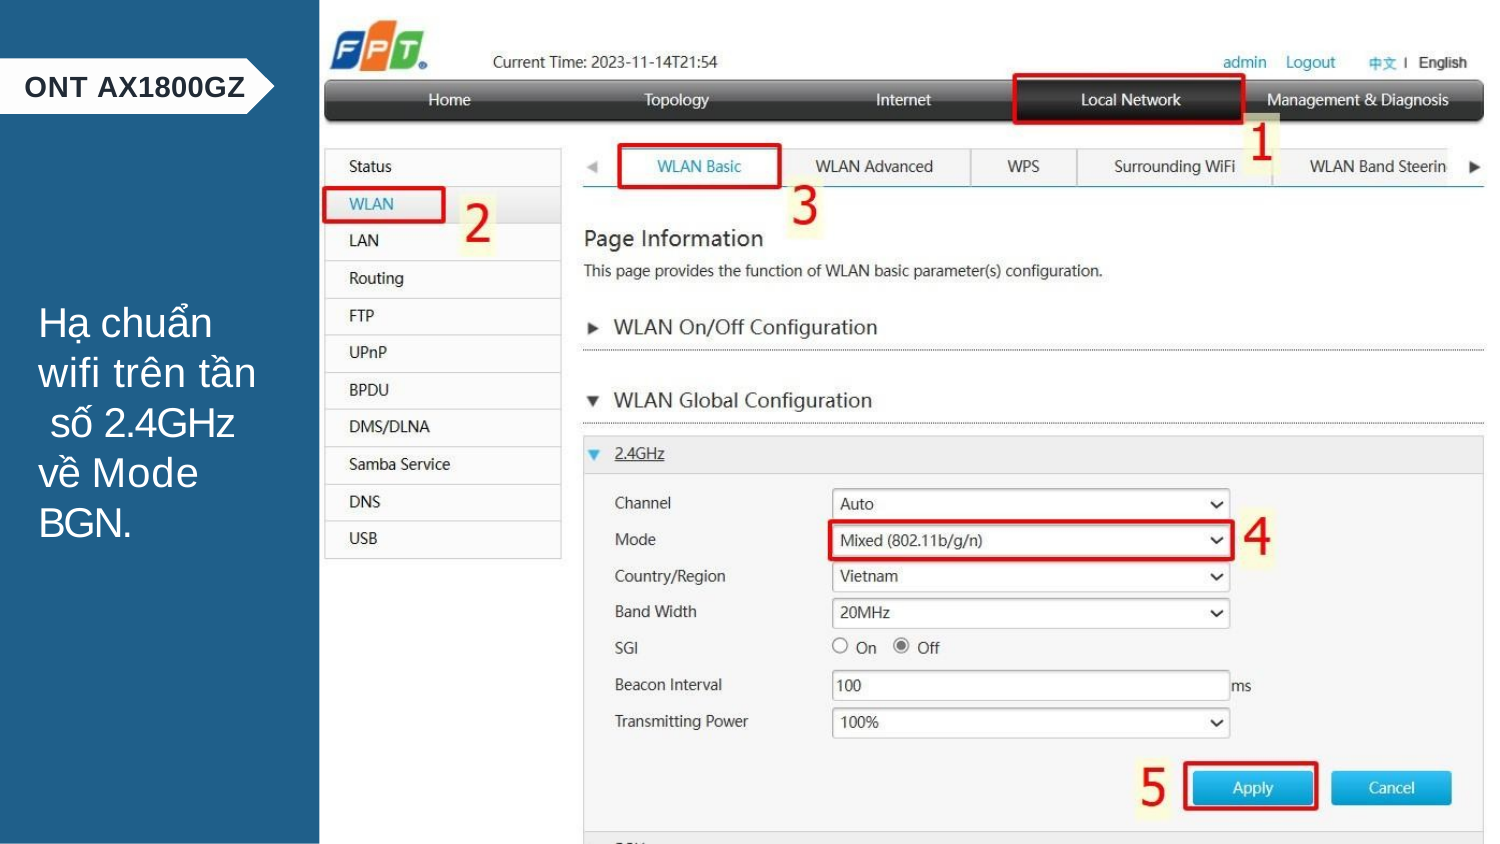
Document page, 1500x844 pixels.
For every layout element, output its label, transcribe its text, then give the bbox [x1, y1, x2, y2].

text_box Hạ chuẩn wifi trên tần số 2.4GHz về Mode BGN. [36, 293, 260, 546]
text_box ONT AX1800GZ [22, 65, 249, 104]
text_box [0, 58, 275, 114]
text_box [319, 0, 1500, 844]
text_box [0, 0, 319, 844]
